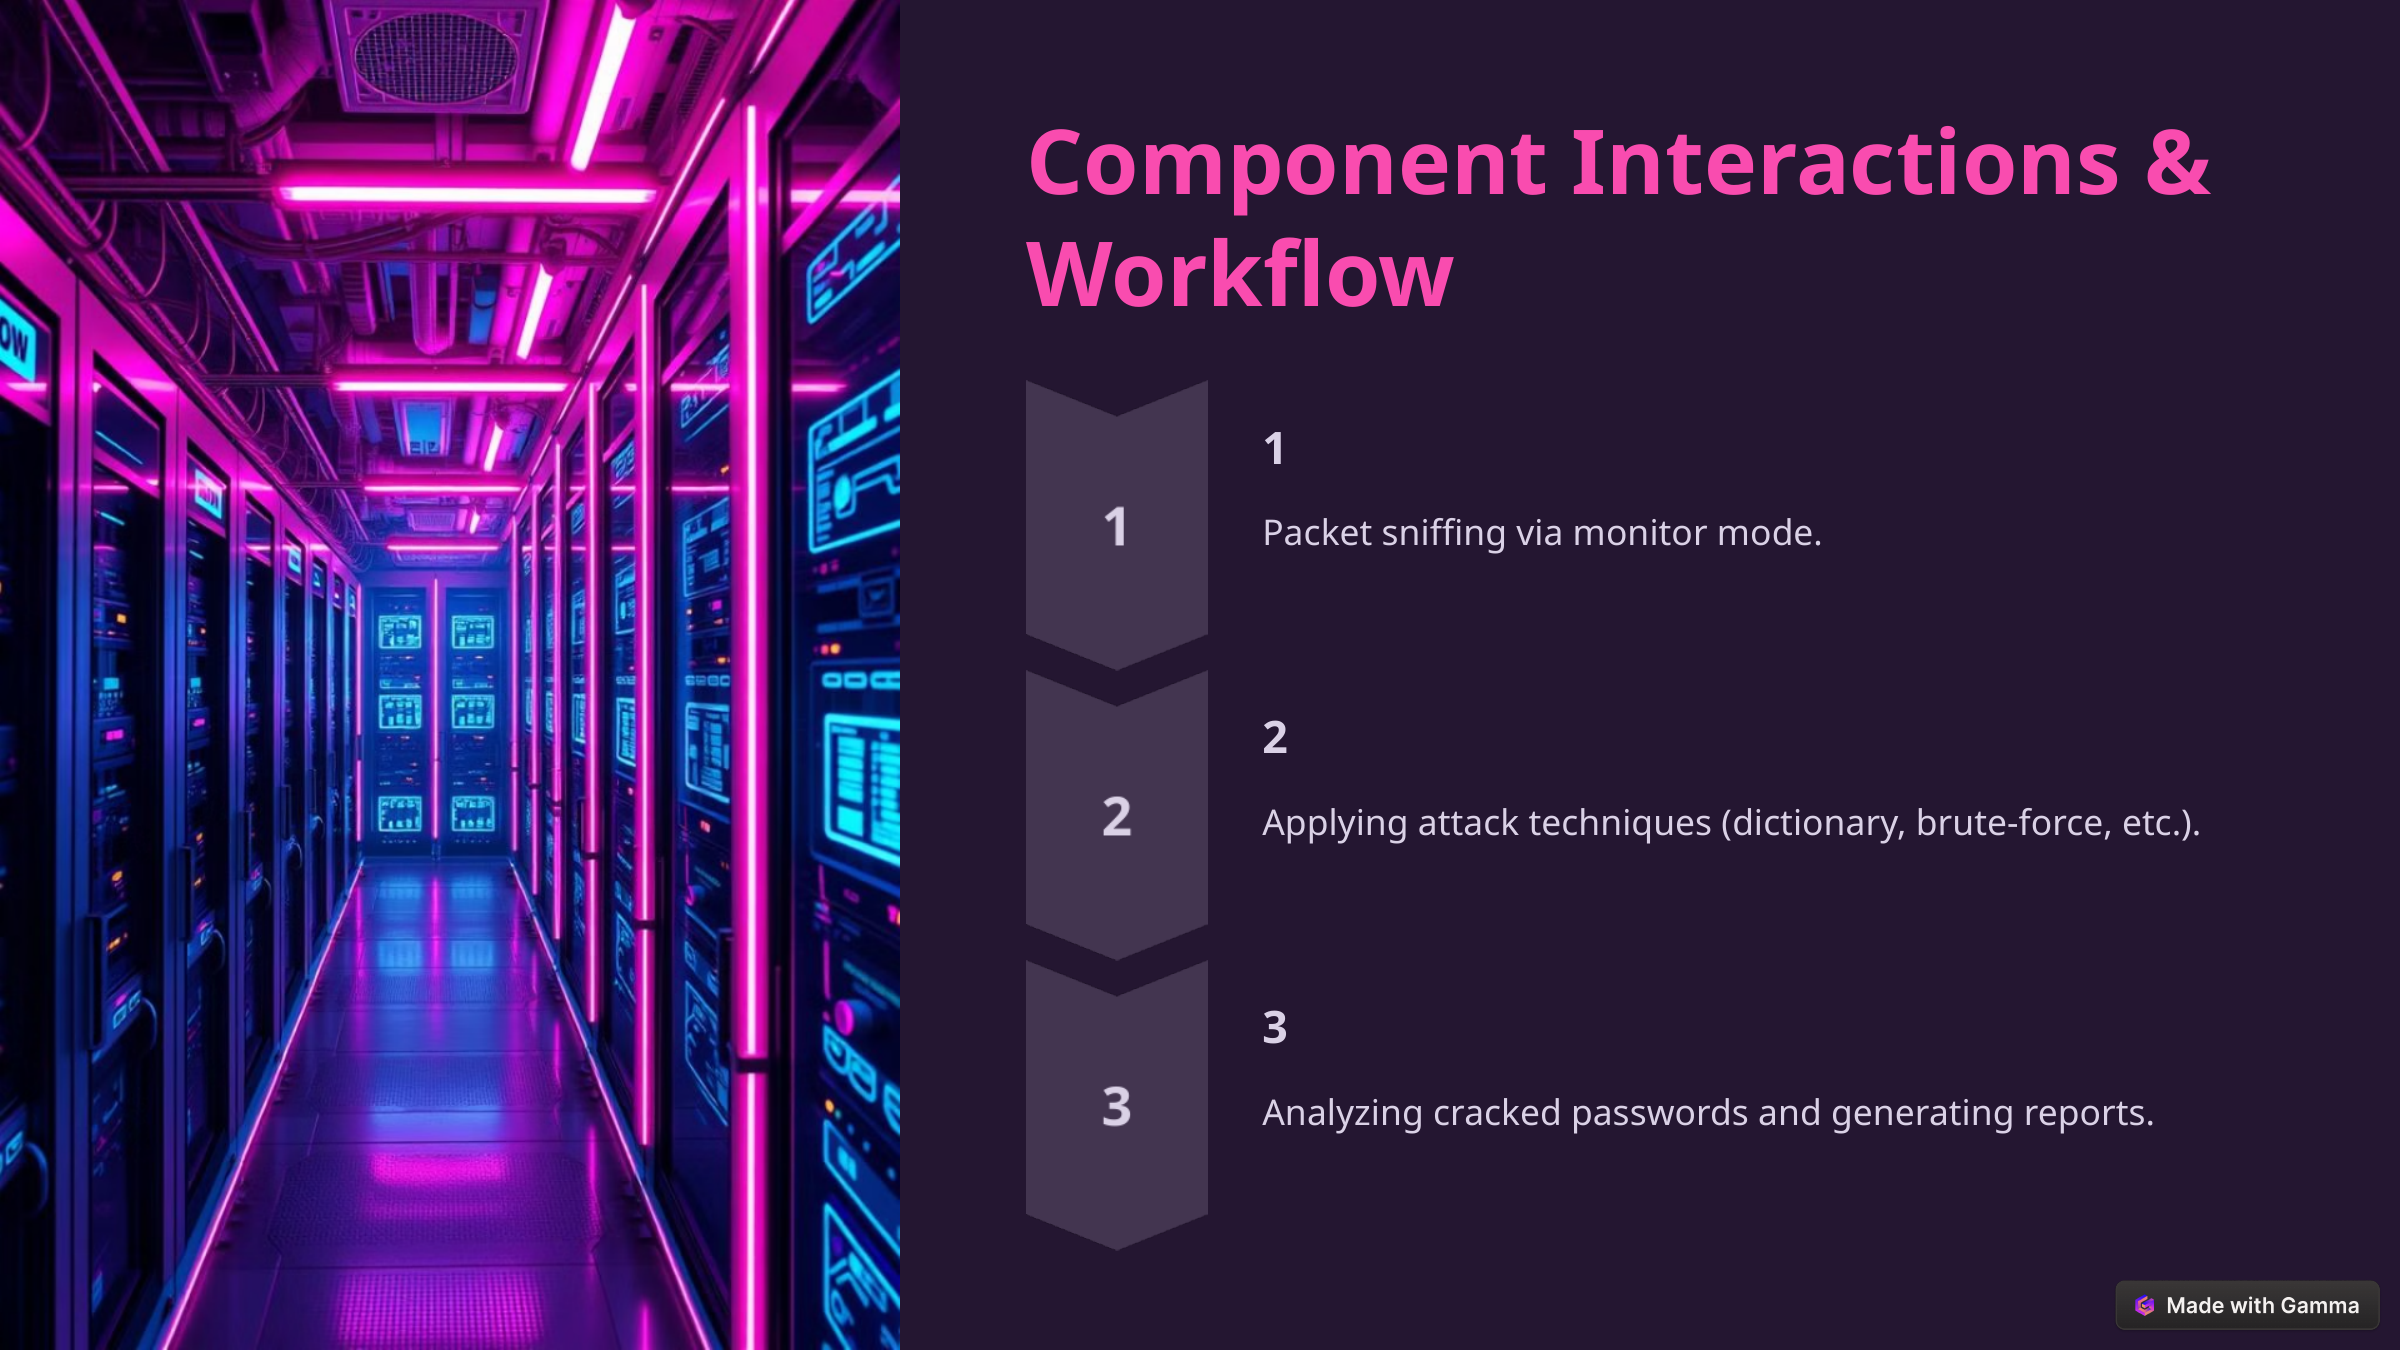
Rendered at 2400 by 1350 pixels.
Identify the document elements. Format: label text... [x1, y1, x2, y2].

picture [2106, 1271, 2389, 1339]
picture [0, 0, 900, 1350]
text_box 1 [1262, 416, 1716, 474]
text_box Analyzing cracked passwords and generating reports. [1262, 1074, 2274, 1133]
text_box Applying attack techniques (dictionary, brute-force, etc.). [1262, 784, 2274, 843]
text_box 3 [1262, 996, 1716, 1054]
picture [1026, 380, 1208, 1251]
text_box Component Interactions & Workflow [1026, 99, 2274, 327]
text_box 2 [1262, 706, 1716, 764]
text_box Packet sniffing via monitor mode. [1262, 495, 2274, 553]
